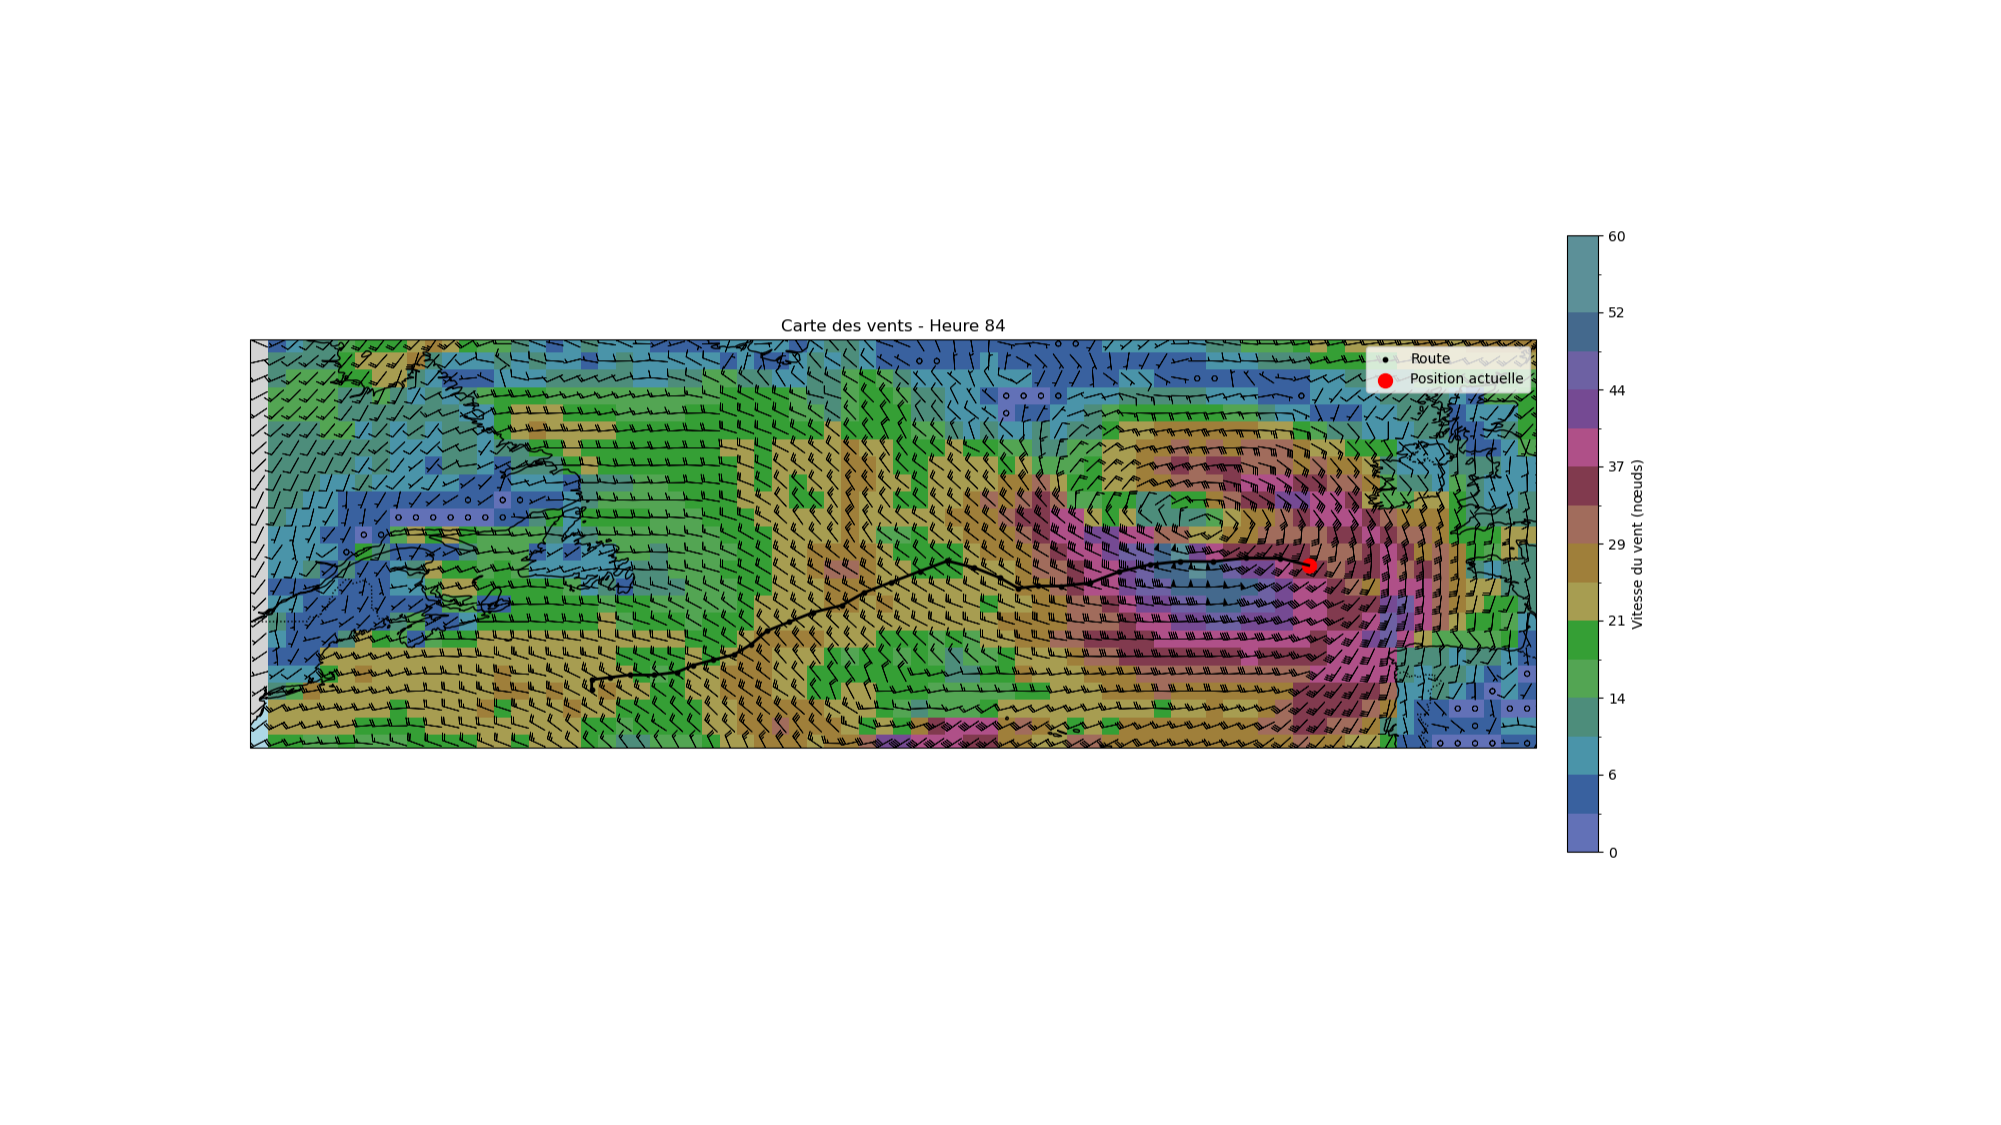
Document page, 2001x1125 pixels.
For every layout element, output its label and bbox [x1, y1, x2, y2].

list [0, 0, 2000, 1125]
